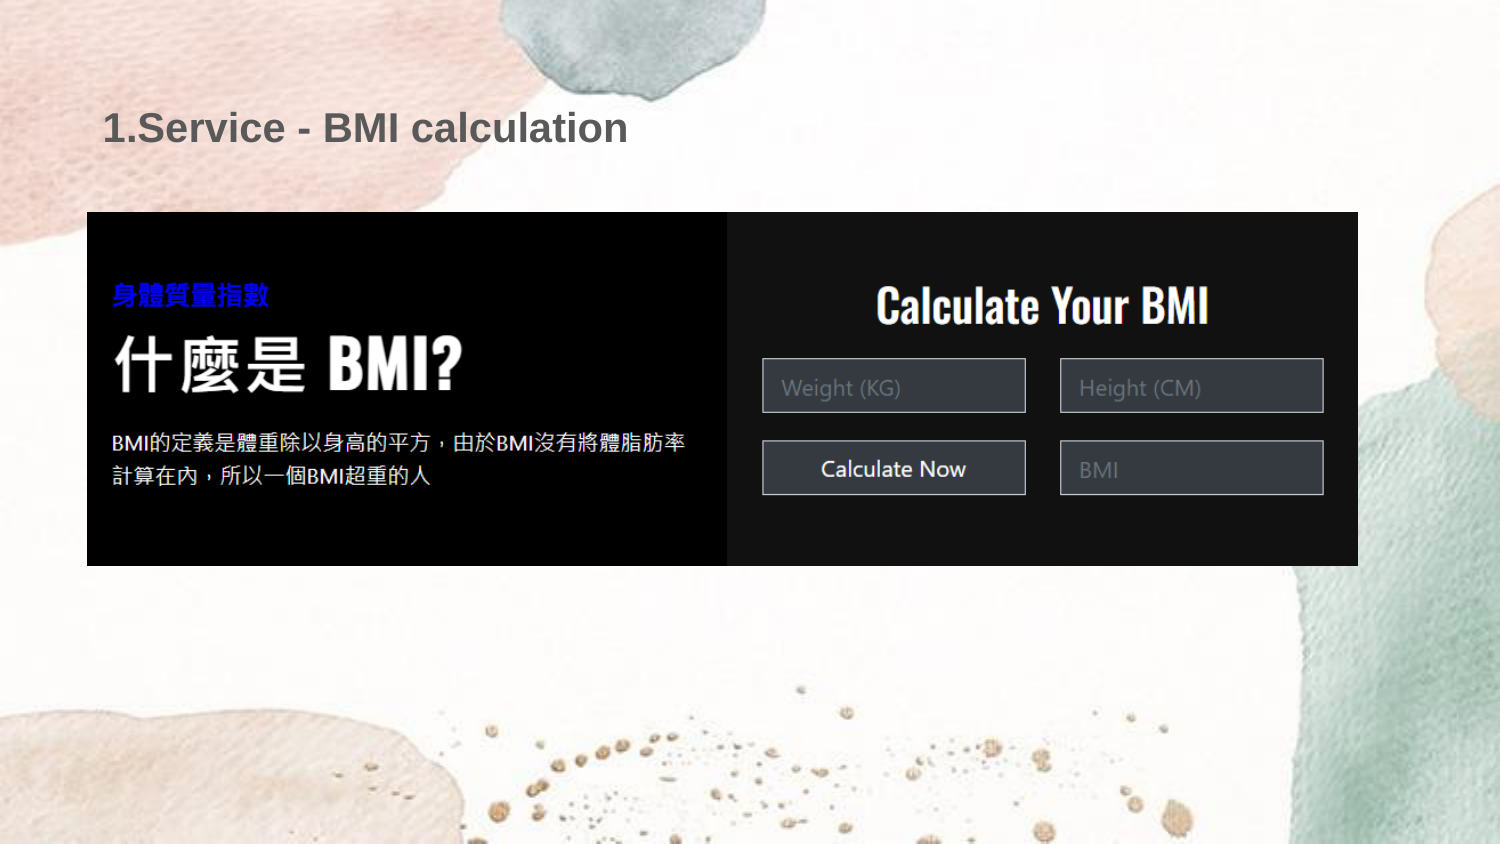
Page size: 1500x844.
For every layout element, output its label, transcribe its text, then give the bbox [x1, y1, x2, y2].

title 1.Service - BMI calculation [87, 71, 1413, 188]
picture [0, 0, 1500, 844]
